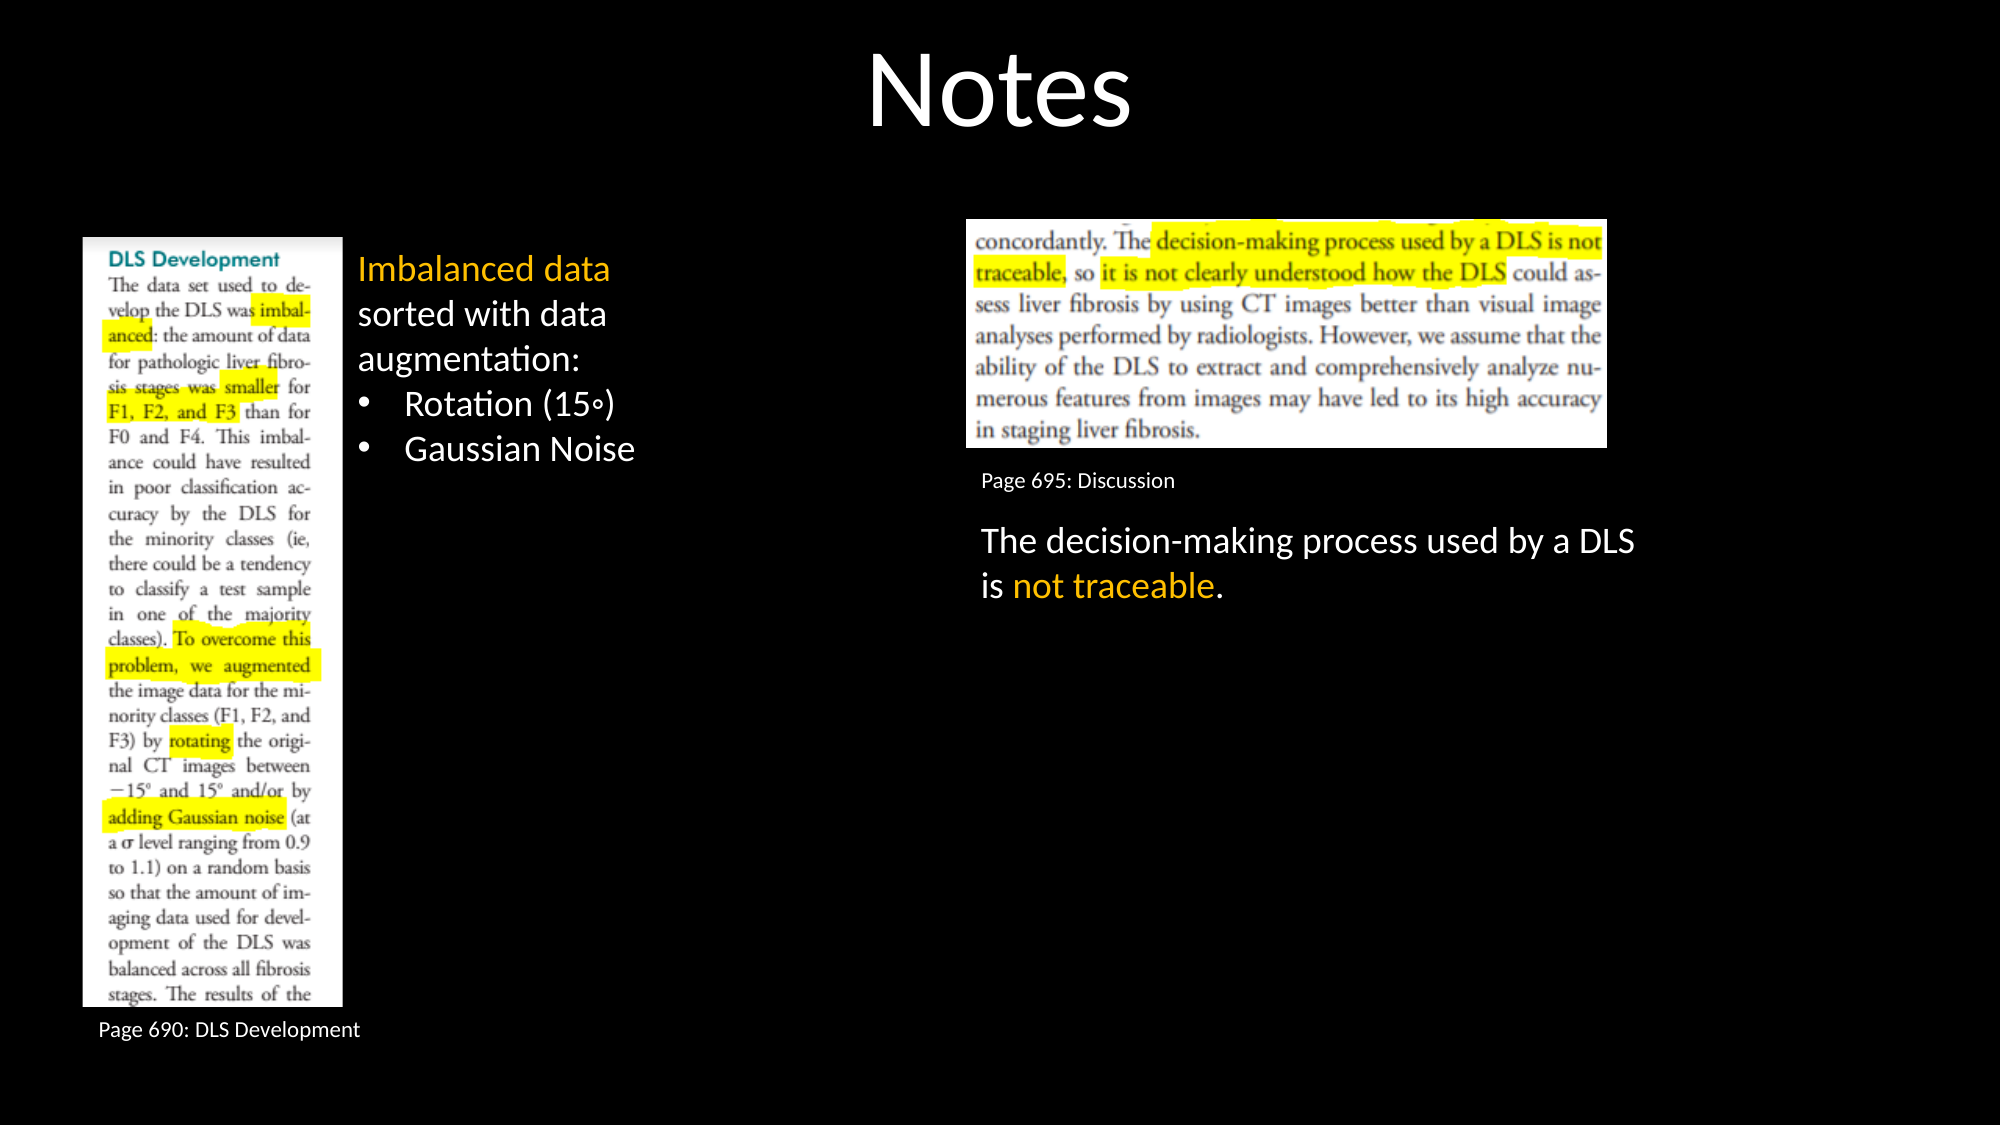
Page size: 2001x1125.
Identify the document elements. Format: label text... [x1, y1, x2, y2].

text_box Page 695: Discussion [966, 457, 1191, 501]
text_box Notes [850, 6, 1150, 157]
picture [965, 219, 1607, 448]
text_box Page 690: DLS Development [83, 1007, 377, 1050]
text_box The decision-making process used by a DLS is not traceable. [966, 509, 1663, 614]
picture [82, 237, 343, 1007]
text_box Imbalanced data sorted with data augmentation: Rotation (15◦) Gaussian Noise [343, 237, 664, 477]
